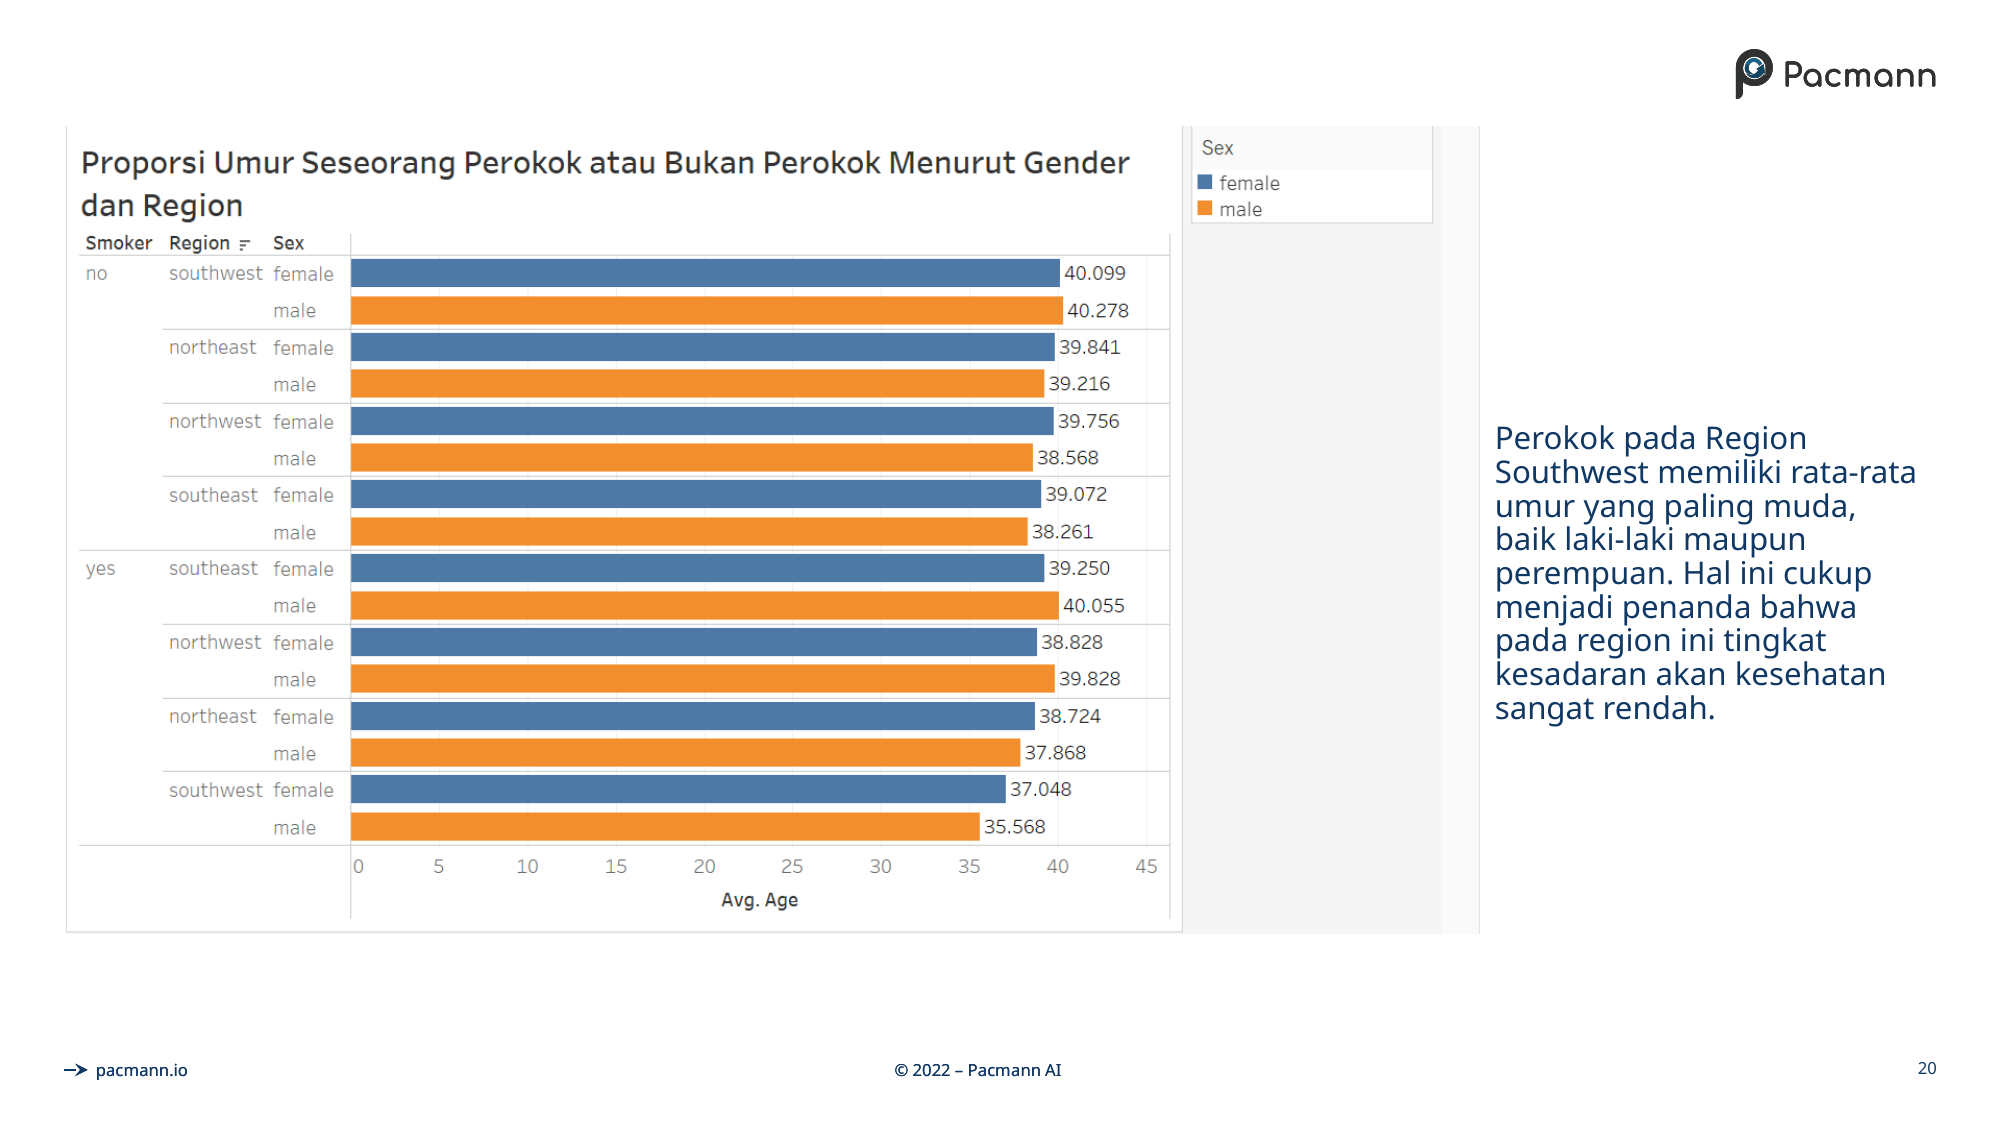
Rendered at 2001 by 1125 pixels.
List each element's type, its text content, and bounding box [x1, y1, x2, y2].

picture [65, 126, 1480, 935]
picture [1707, 36, 1966, 112]
title Perokok pada Region Southwest memiliki rata-rata umur yang paling muda, baik laki-laki maupun perempuan. Hal ini cukup menjadi penanda bahwa pada region ini tingkat kesadaran akan kesehatan sangat rendah. [1479, 126, 1935, 1023]
